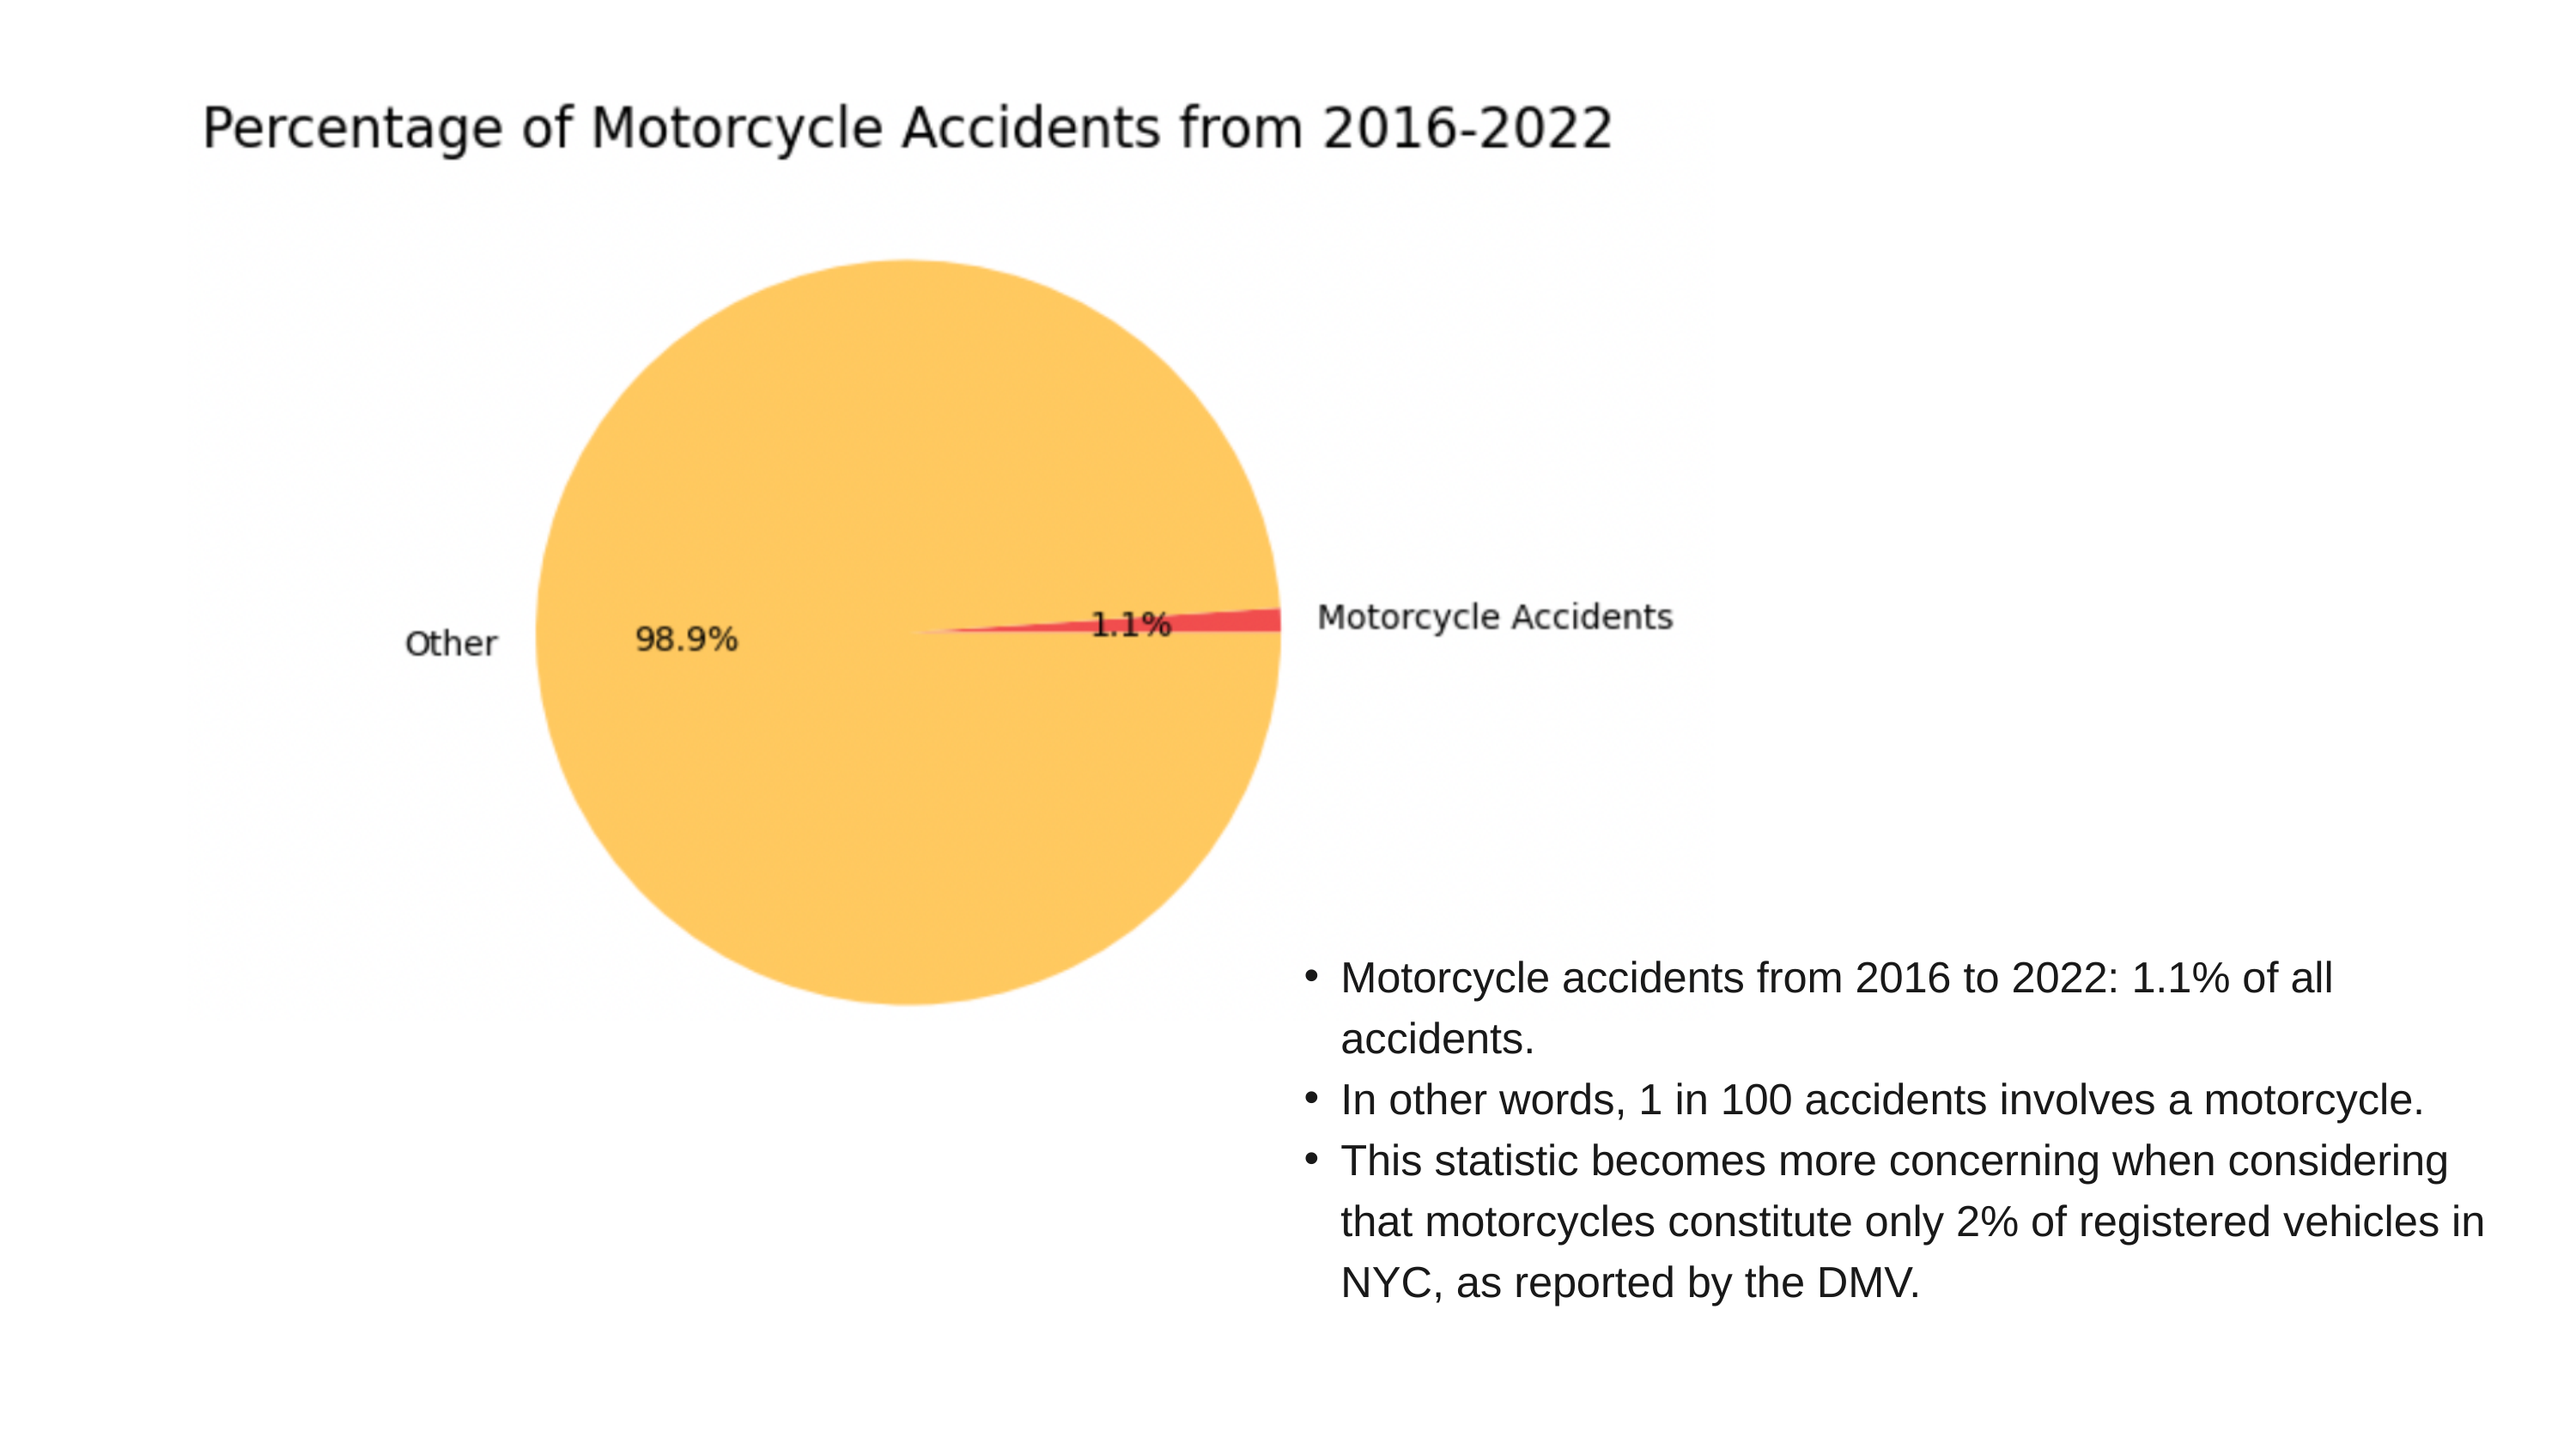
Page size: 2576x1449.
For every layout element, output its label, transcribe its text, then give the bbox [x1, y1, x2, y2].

text_box Motorcycle accidents from 2016 to 2022: 1.1% of all accidents. In other words, 1 in 100 accidents involves a motorcycle. This statistic becomes more concerning when considering that motorcycles constitute only 2% of registered vehicles in NYC, as reported by the DMV. [1267, 941, 2489, 1307]
text_box [187, 99, 1715, 1021]
